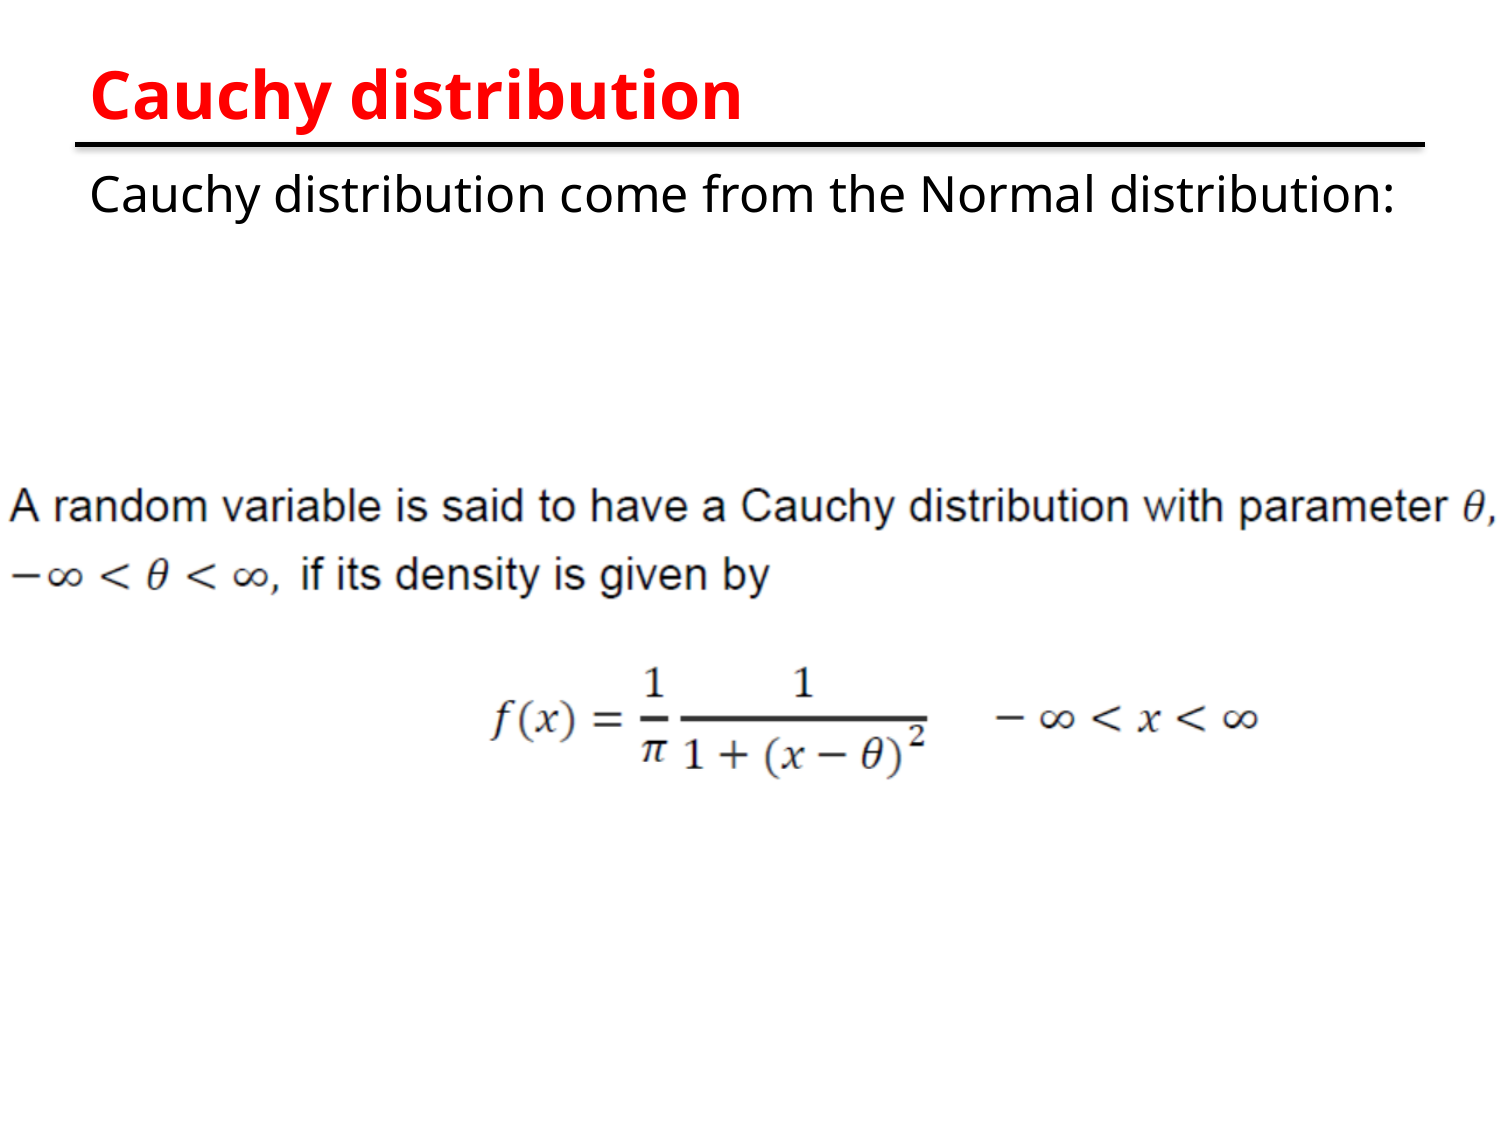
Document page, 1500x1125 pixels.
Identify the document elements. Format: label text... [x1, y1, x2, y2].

title Cauchy distribution [75, 45, 1425, 145]
picture [0, 477, 1500, 783]
